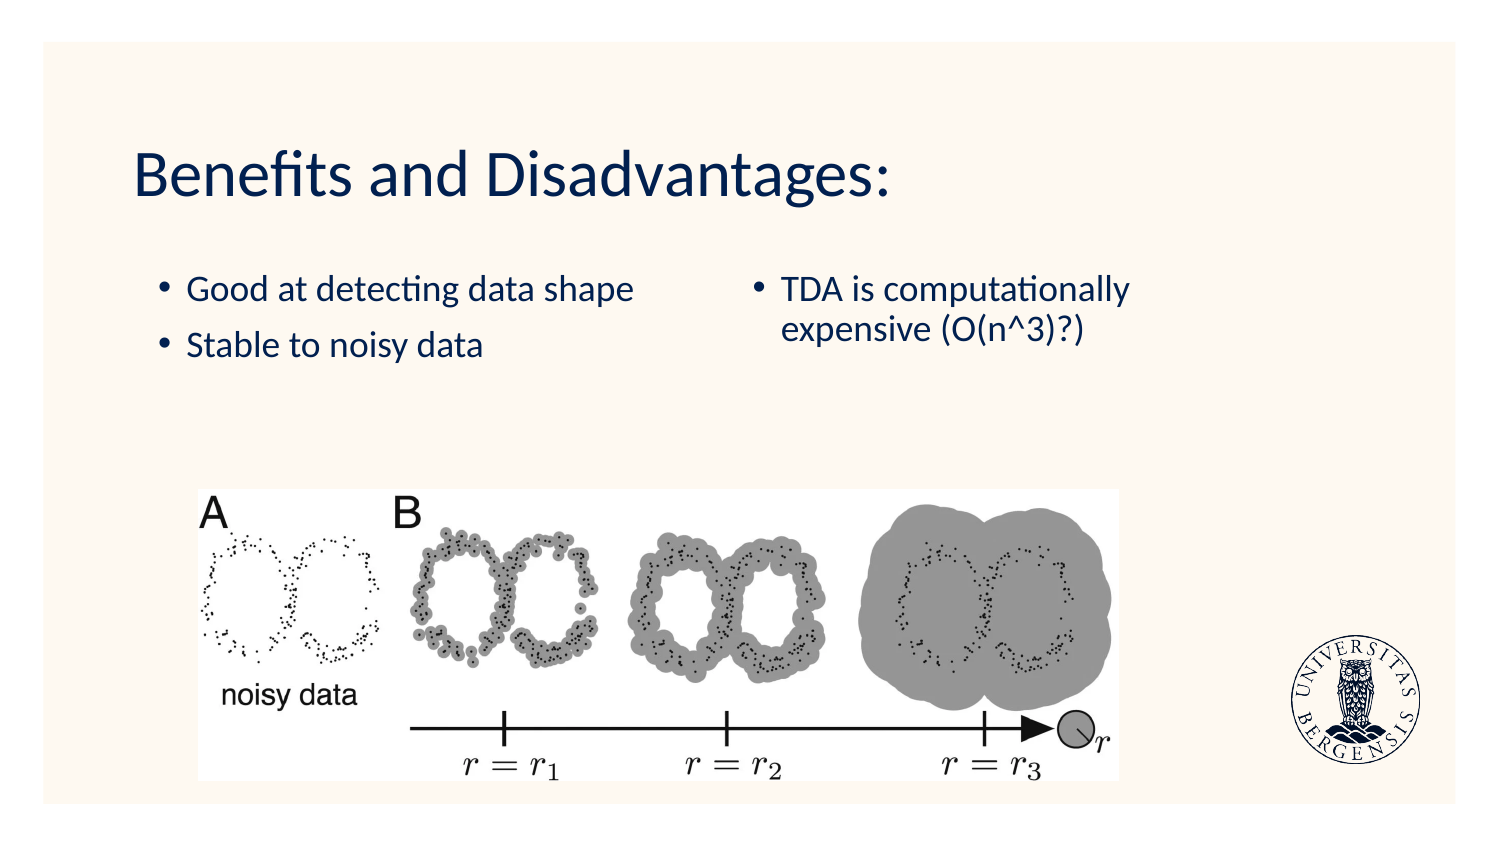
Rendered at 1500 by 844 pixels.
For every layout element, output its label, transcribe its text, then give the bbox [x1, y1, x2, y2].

list TDA is computationally expensive (O(n^3)?) [737, 261, 1254, 739]
title Benefits and Disadvantages: [118, 55, 1381, 219]
picture [1291, 635, 1420, 764]
picture [198, 489, 1119, 781]
text_box Good at detecting data shape Stable to noisy data [143, 261, 659, 739]
